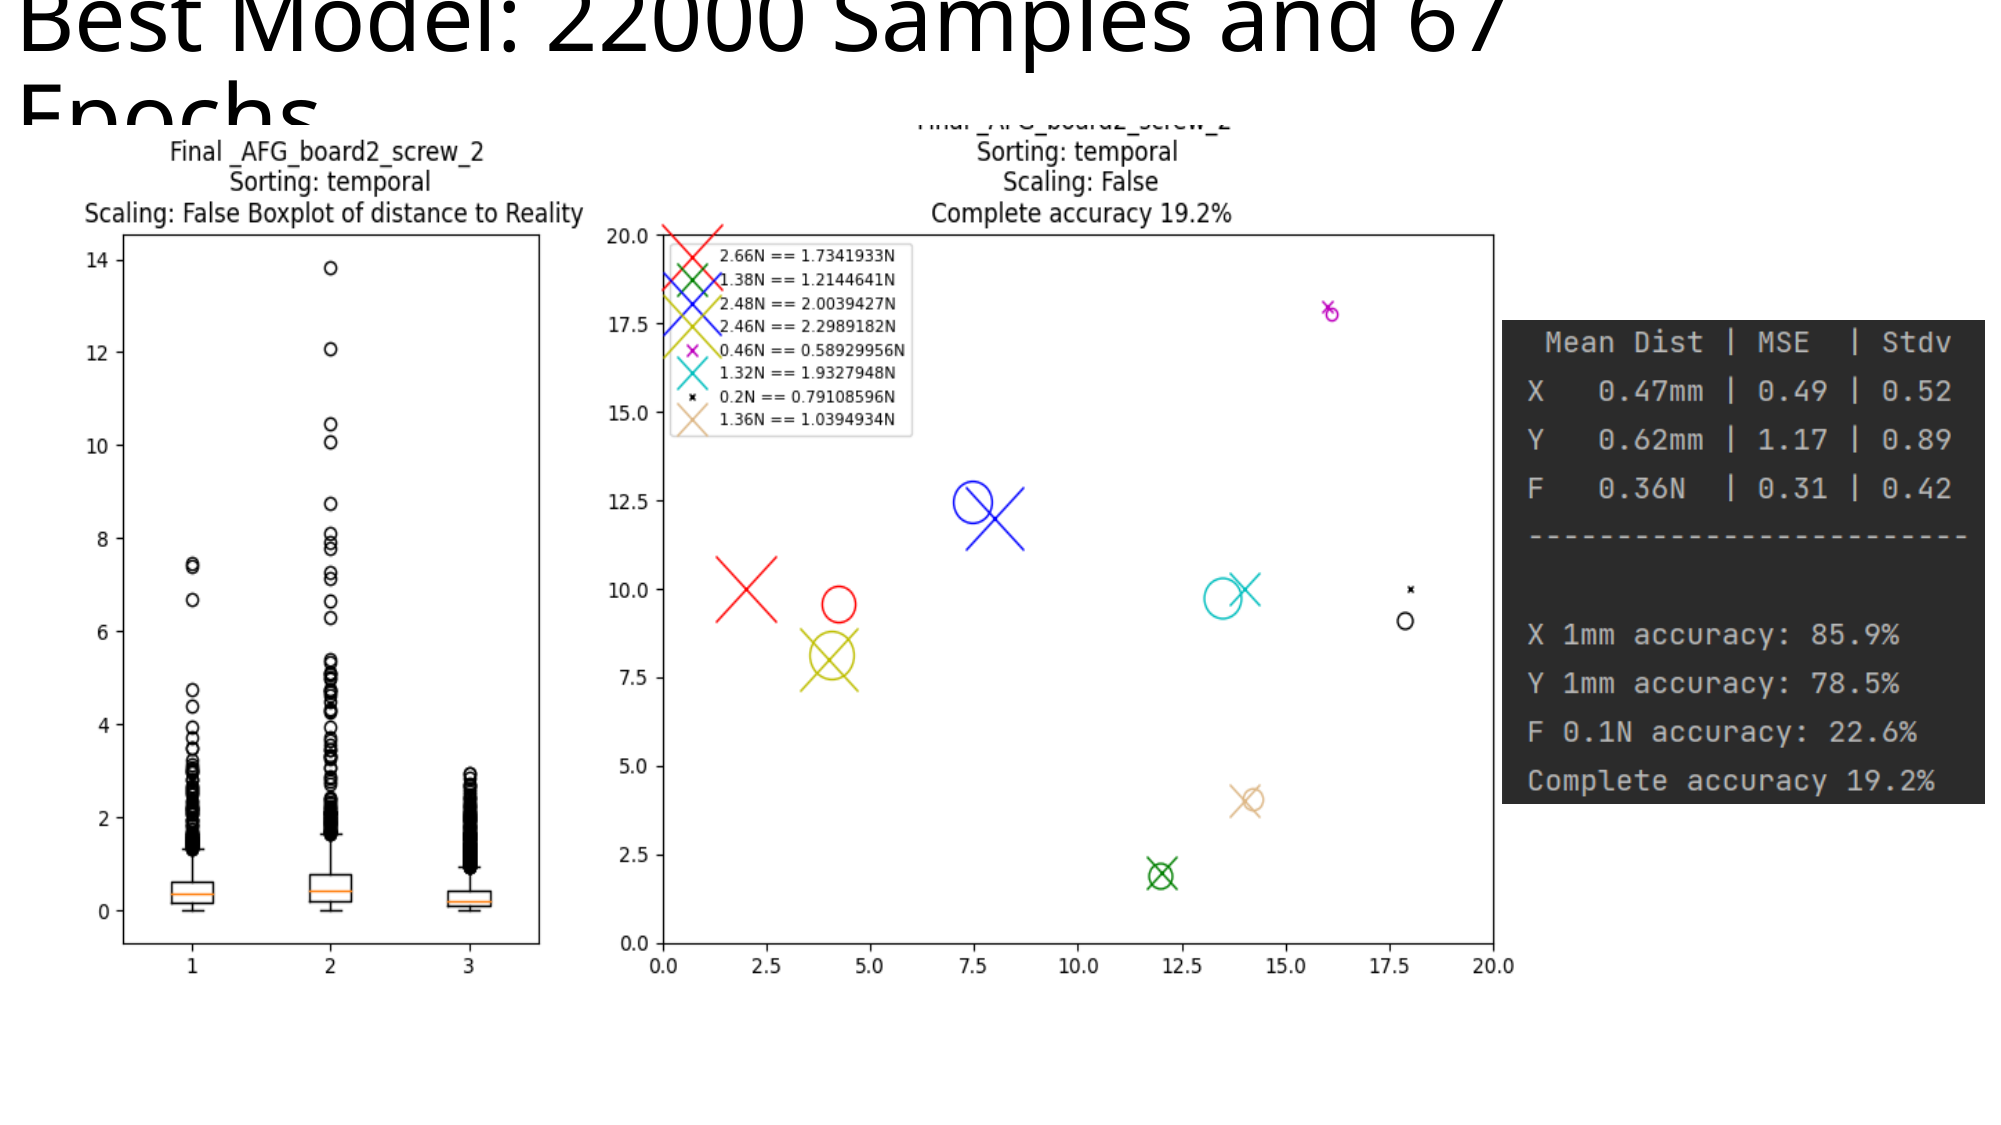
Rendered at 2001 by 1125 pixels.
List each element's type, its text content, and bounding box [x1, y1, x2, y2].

title Best Model: 22000 Samples and 67 Epochs [0, 0, 1725, 143]
picture [0, 125, 1985, 1044]
